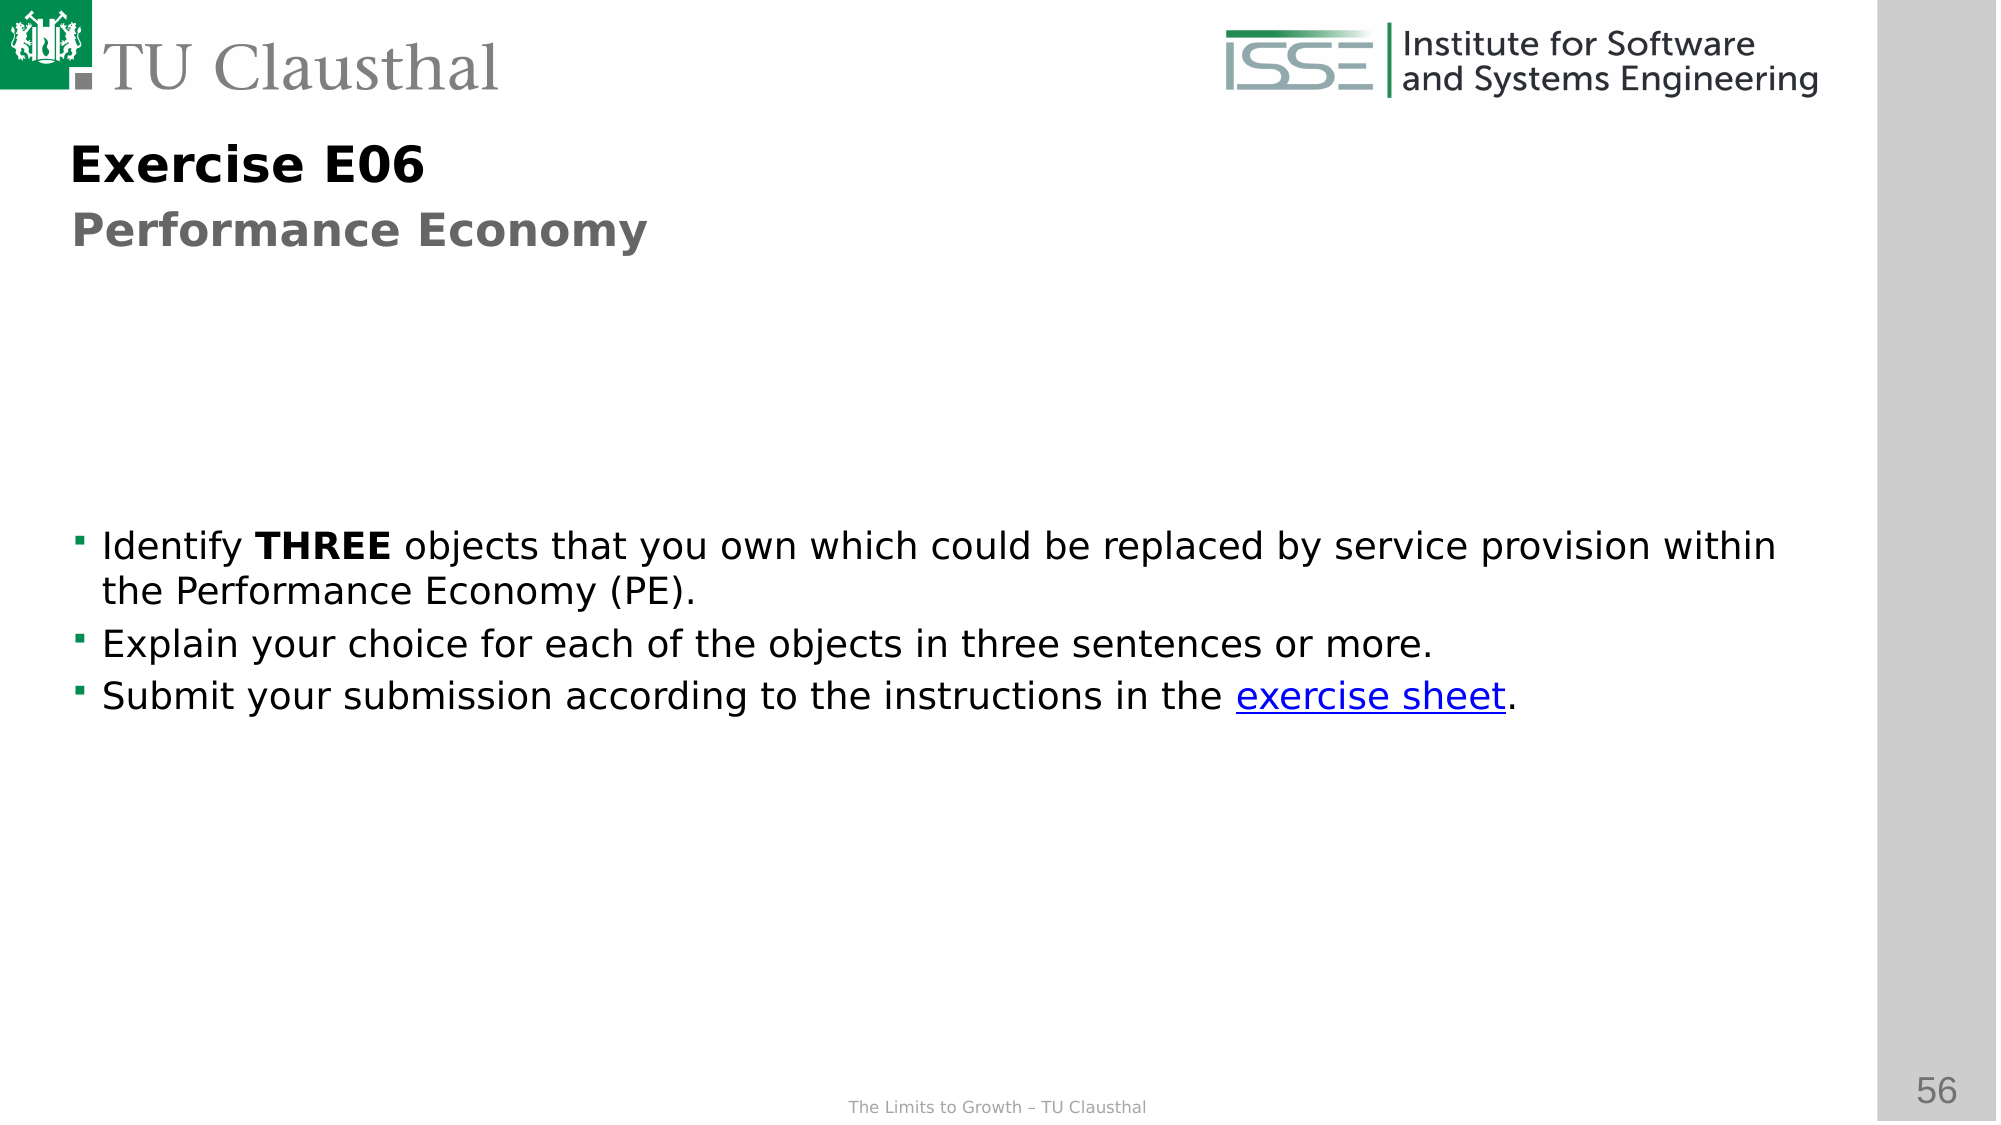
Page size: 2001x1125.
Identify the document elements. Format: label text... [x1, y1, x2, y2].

text_box Identify THREE objects that you own which could be replaced by service provision within the Performance Economy (PE). Explain your choice for each of the objects in three sentences or more. Submit your submission according to the instructions in the exercise sheet. [55, 208, 1816, 1032]
picture [1218, 22, 1823, 104]
picture [0, 0, 498, 90]
text_box Exercise E06 [55, 125, 1816, 205]
text_box Performance Economy [70, 188, 1767, 267]
